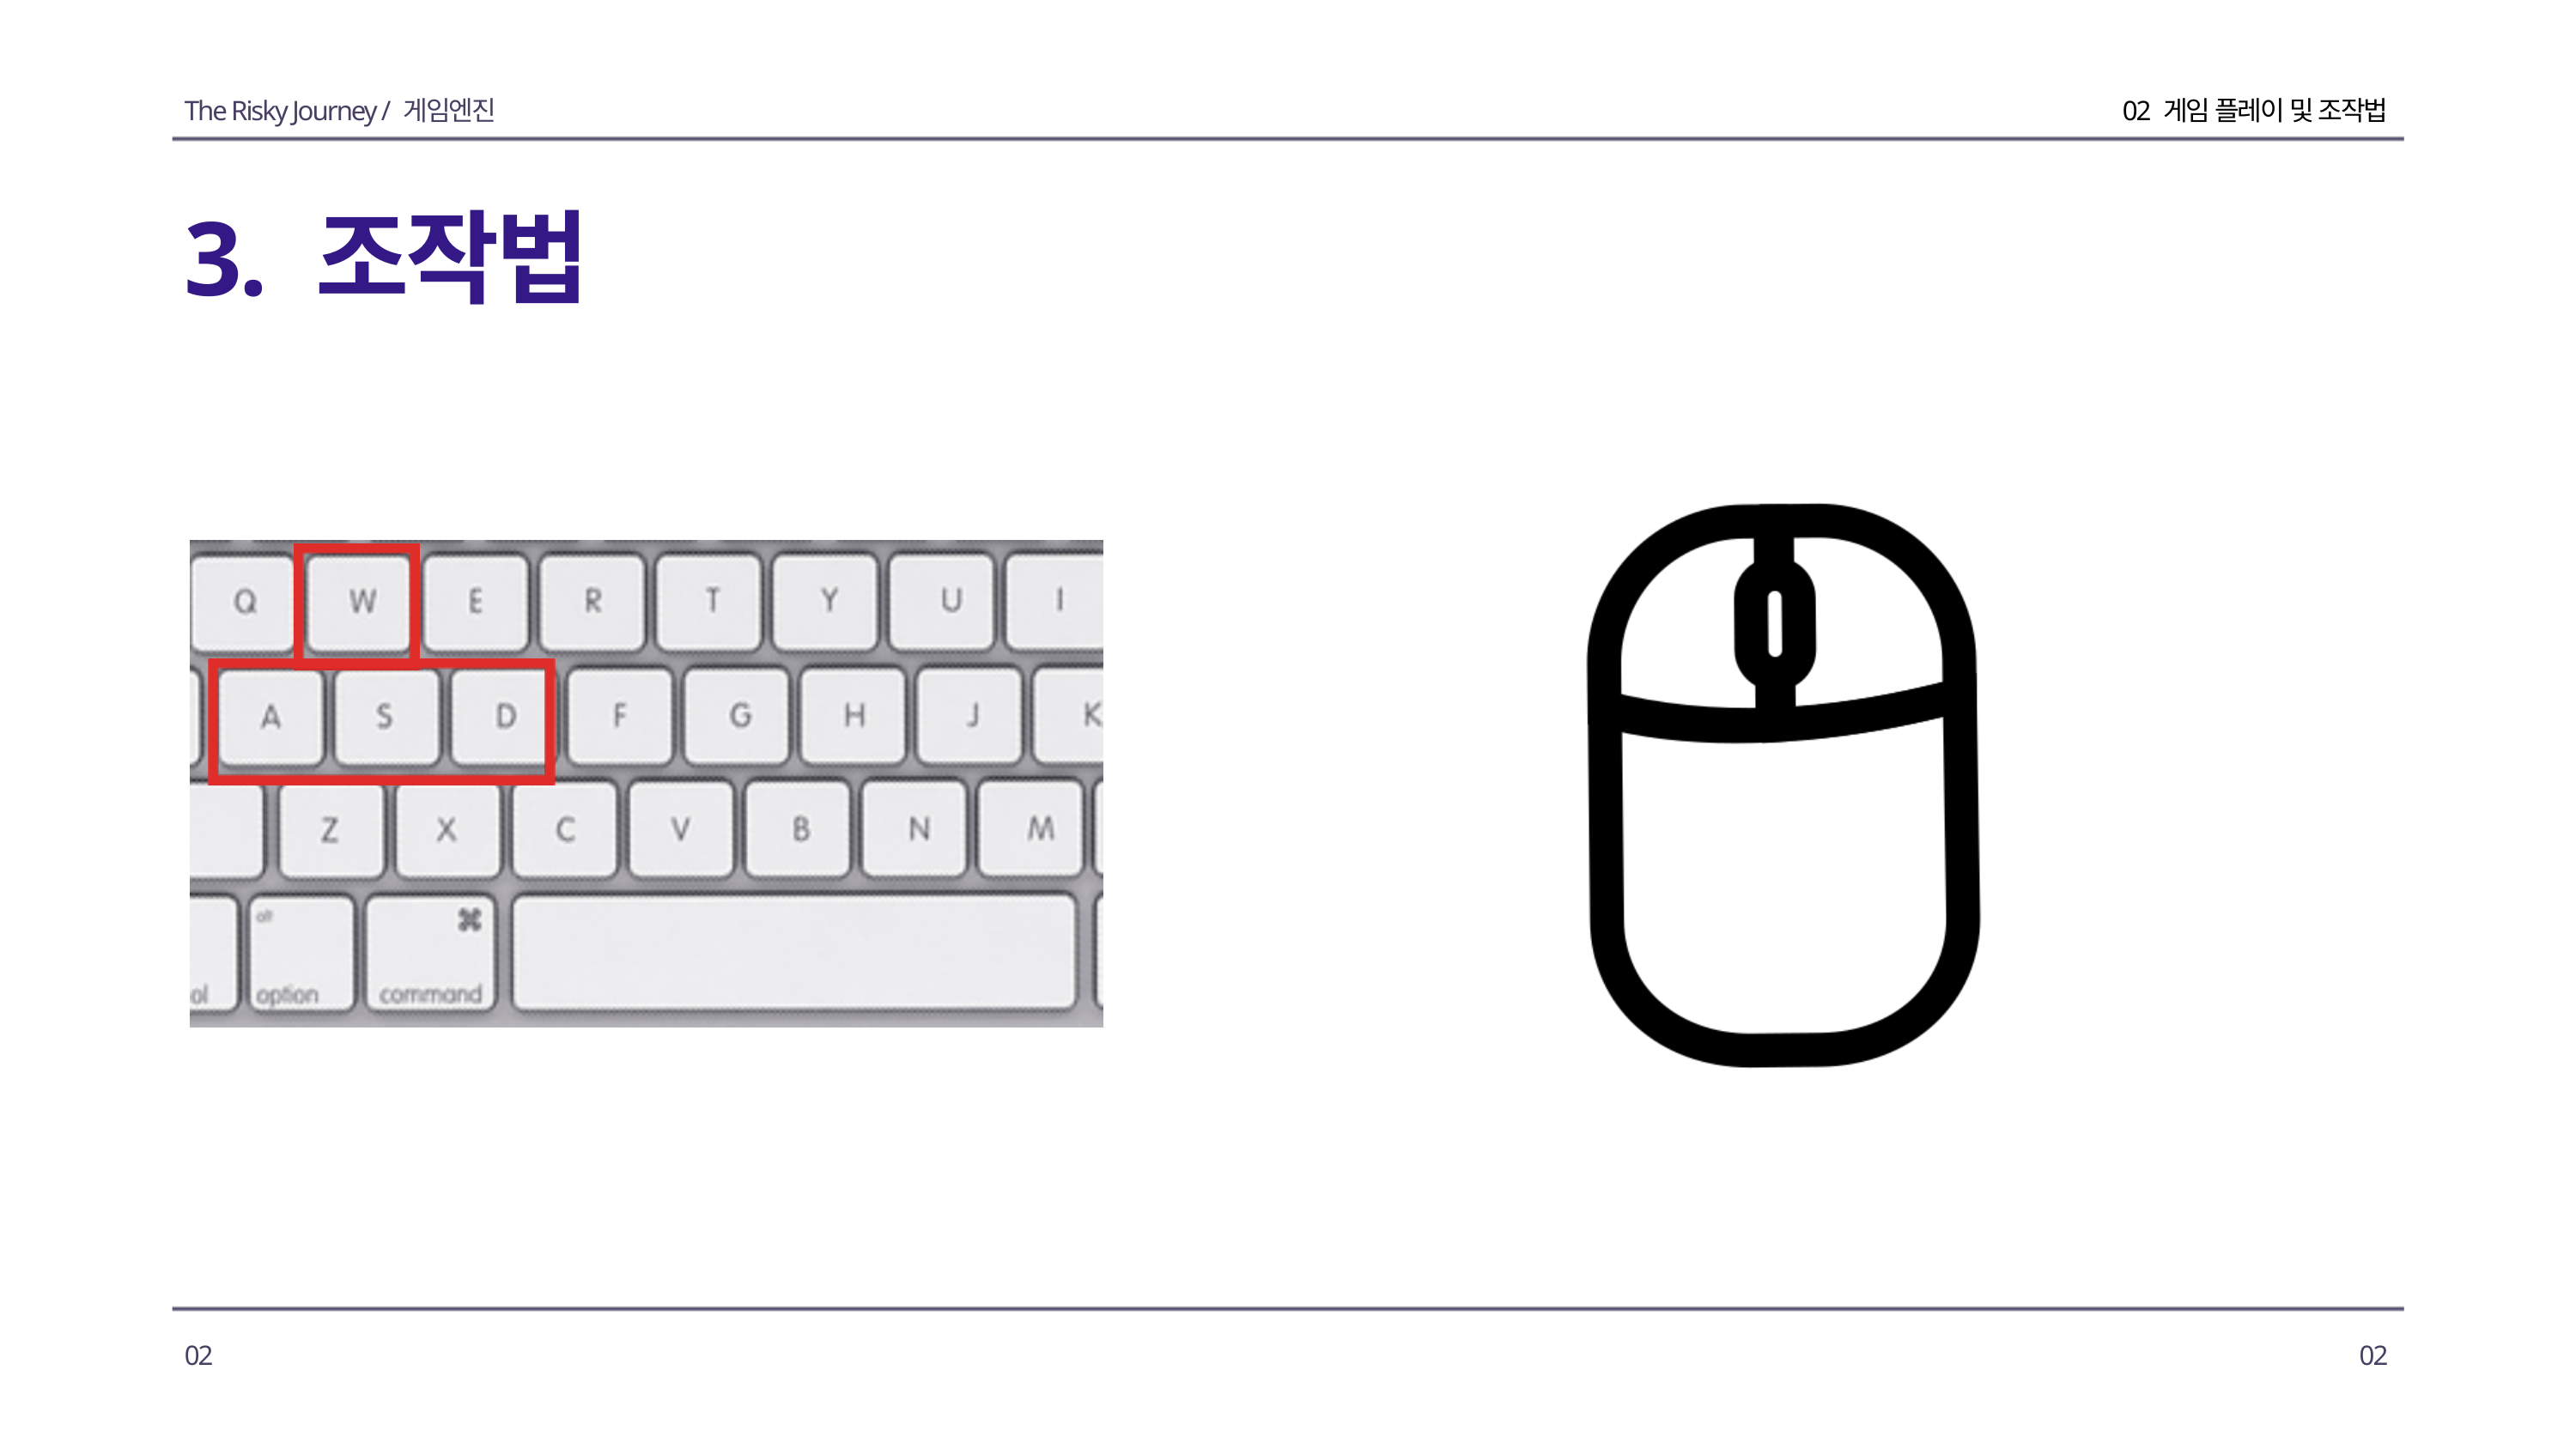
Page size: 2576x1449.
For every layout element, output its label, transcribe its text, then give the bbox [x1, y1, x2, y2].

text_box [1349, 351, 2220, 1221]
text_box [171, 132, 2404, 146]
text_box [207, 658, 556, 785]
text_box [189, 539, 1103, 1028]
text_box The Risky Journey / 게임엔진 [172, 87, 913, 131]
text_box 02 게임 플레이 및 조작법 [1276, 87, 2402, 130]
text_box 3. 조작법 [172, 187, 1569, 323]
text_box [294, 543, 421, 658]
text_box 02 [172, 1331, 534, 1377]
text_box 02 [2236, 1331, 2402, 1377]
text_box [171, 1302, 2404, 1315]
